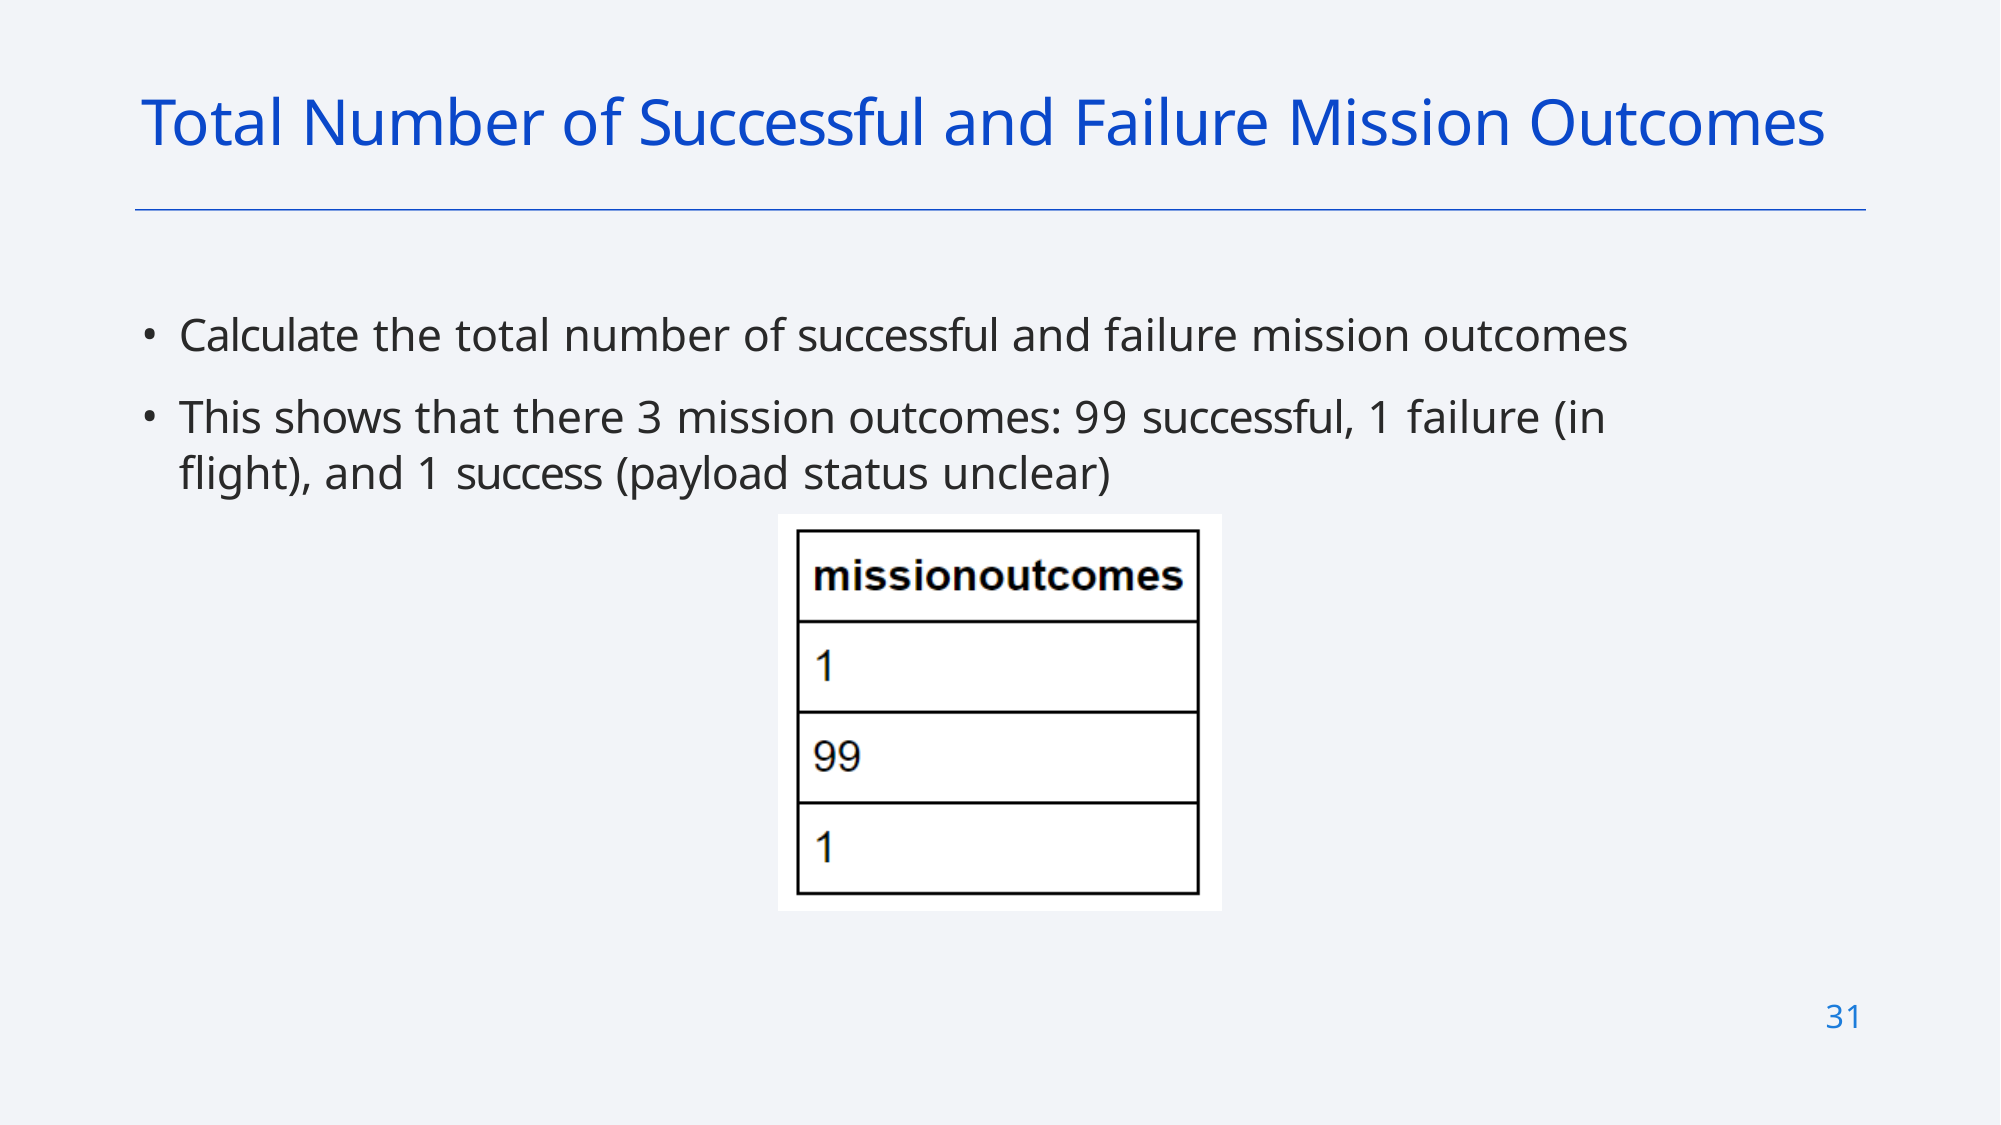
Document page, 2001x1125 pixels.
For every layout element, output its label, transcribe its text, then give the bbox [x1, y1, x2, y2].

title Total Number of Successful and Failure Mission Outcomes [139, 68, 1861, 270]
text_box Calculate the total number of successful and failure mission outcomes This shows that there 3 mission outcomes: 99 successful, 1 failure (in flight), and 1 success (payload status unclear) [139, 275, 1672, 499]
picture [0, 0, 2000, 1125]
slide_number 31 [1819, 1002, 1875, 1125]
